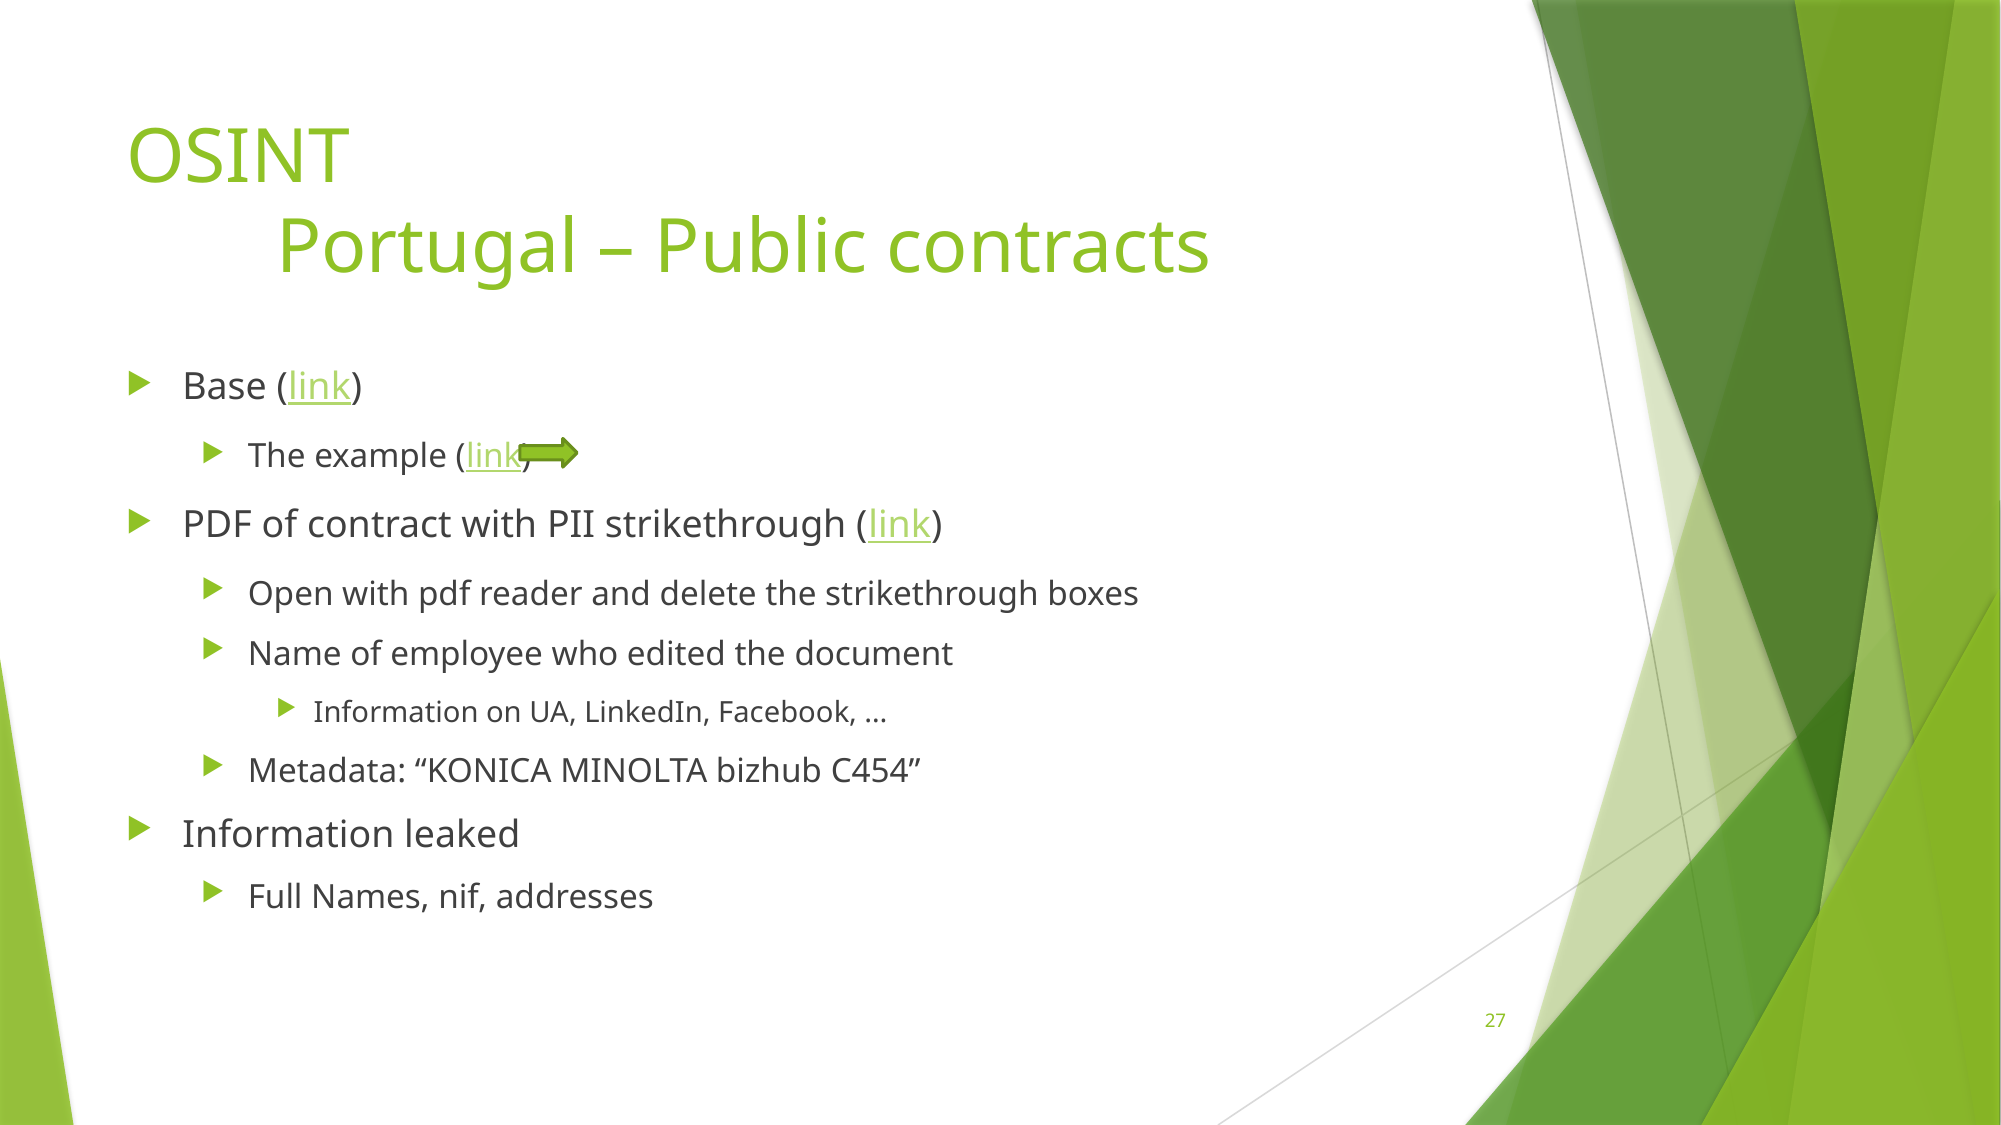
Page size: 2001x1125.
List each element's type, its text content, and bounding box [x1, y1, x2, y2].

list Base (link) The example (link) PDF of contract with PII strikethrough (link) Open with pdf reader and delete the strikethrough boxes Name of employee who edited the document Information on UA, LinkedIn, Facebook, … Metadata: “KONICA MINOLTA bizhub C454” Information leaked Full Names, nif, addresses [111, 354, 1522, 992]
text_box [518, 437, 579, 469]
title OSINT Portugal – Public contracts [111, 99, 1522, 317]
slide_number 27 [1409, 991, 1522, 1051]
